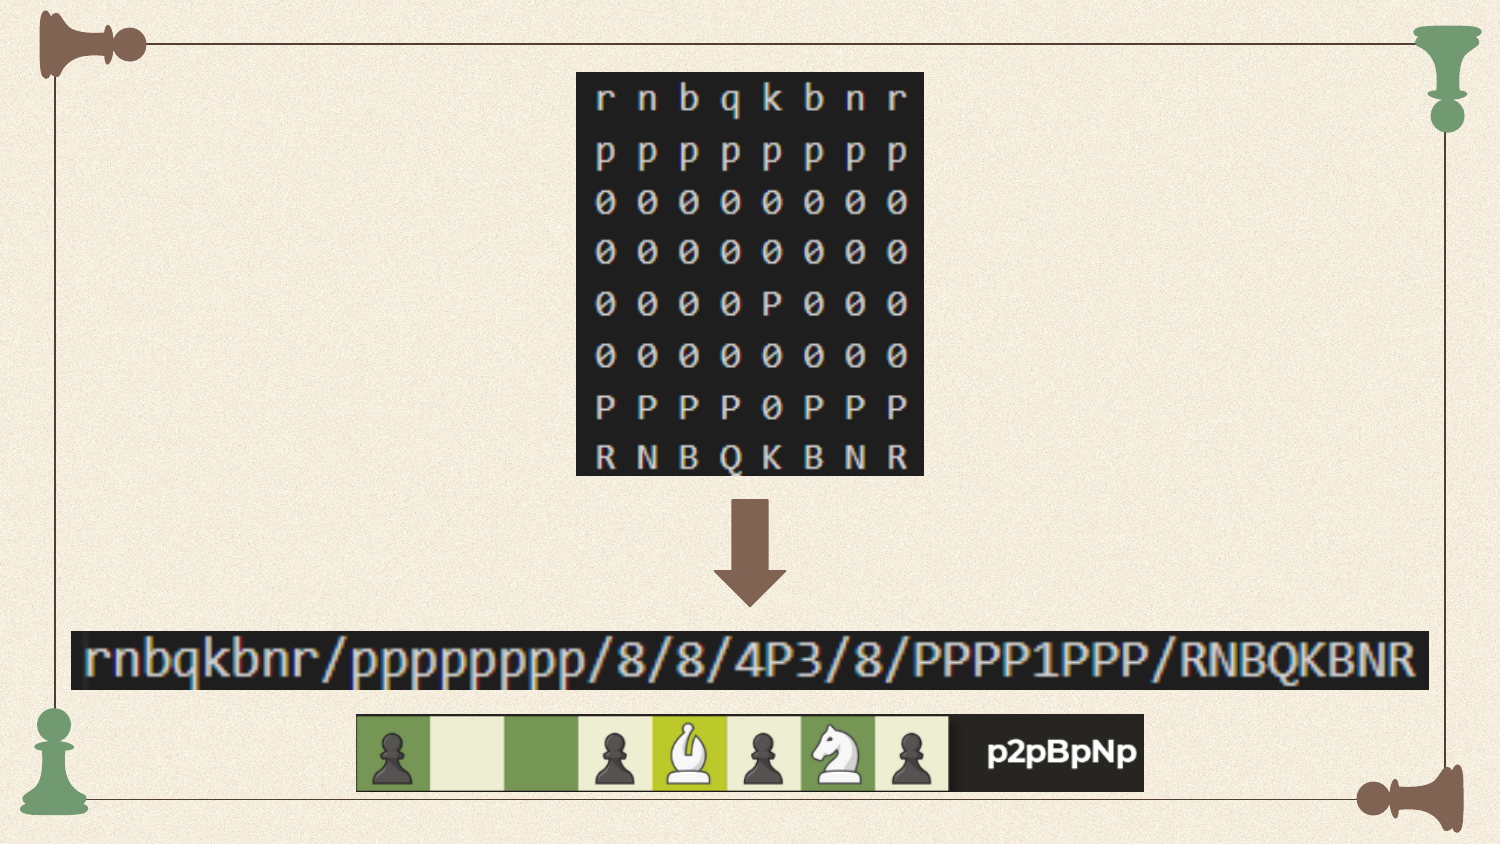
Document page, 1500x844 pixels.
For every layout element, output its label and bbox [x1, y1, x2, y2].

text_box [714, 499, 786, 607]
picture [0, 0, 1500, 844]
